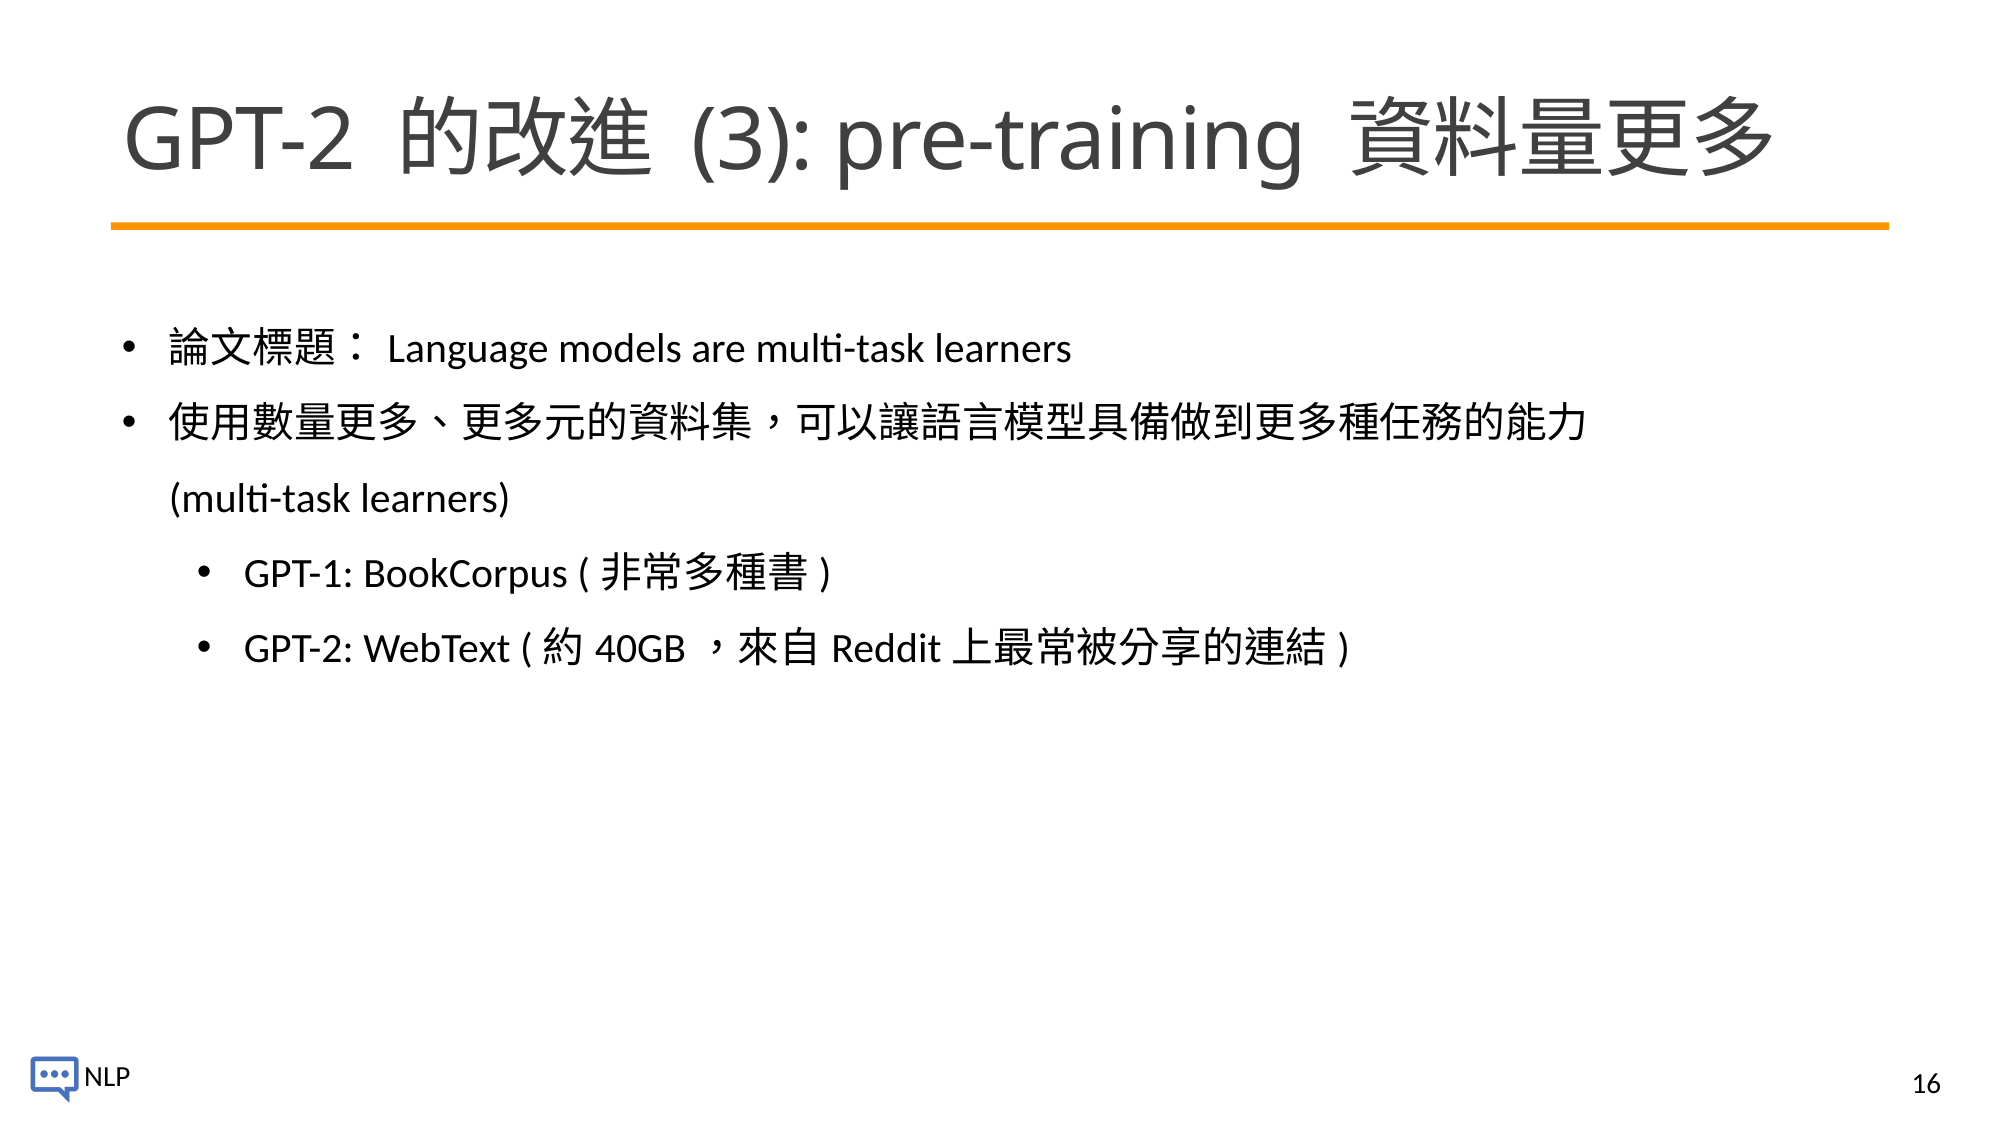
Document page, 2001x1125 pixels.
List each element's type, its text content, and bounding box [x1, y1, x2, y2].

text_box 論文標題：Language models are multi-task learners 使用數量更多、更多元的資料集，可以讓語言模型具備做到更多種任務的能力 (multi-task learners) GPT-1: BookCorpus (非常多種書) GPT-2: WebText (約40GB，來自Reddit上最常被分享的連結) [107, 288, 1648, 754]
picture [23, 1047, 86, 1110]
title GPT-2 的改進 (3): pre-training 資料量更多 [107, 58, 1899, 228]
slide_number 16 [1740, 1052, 1957, 1113]
